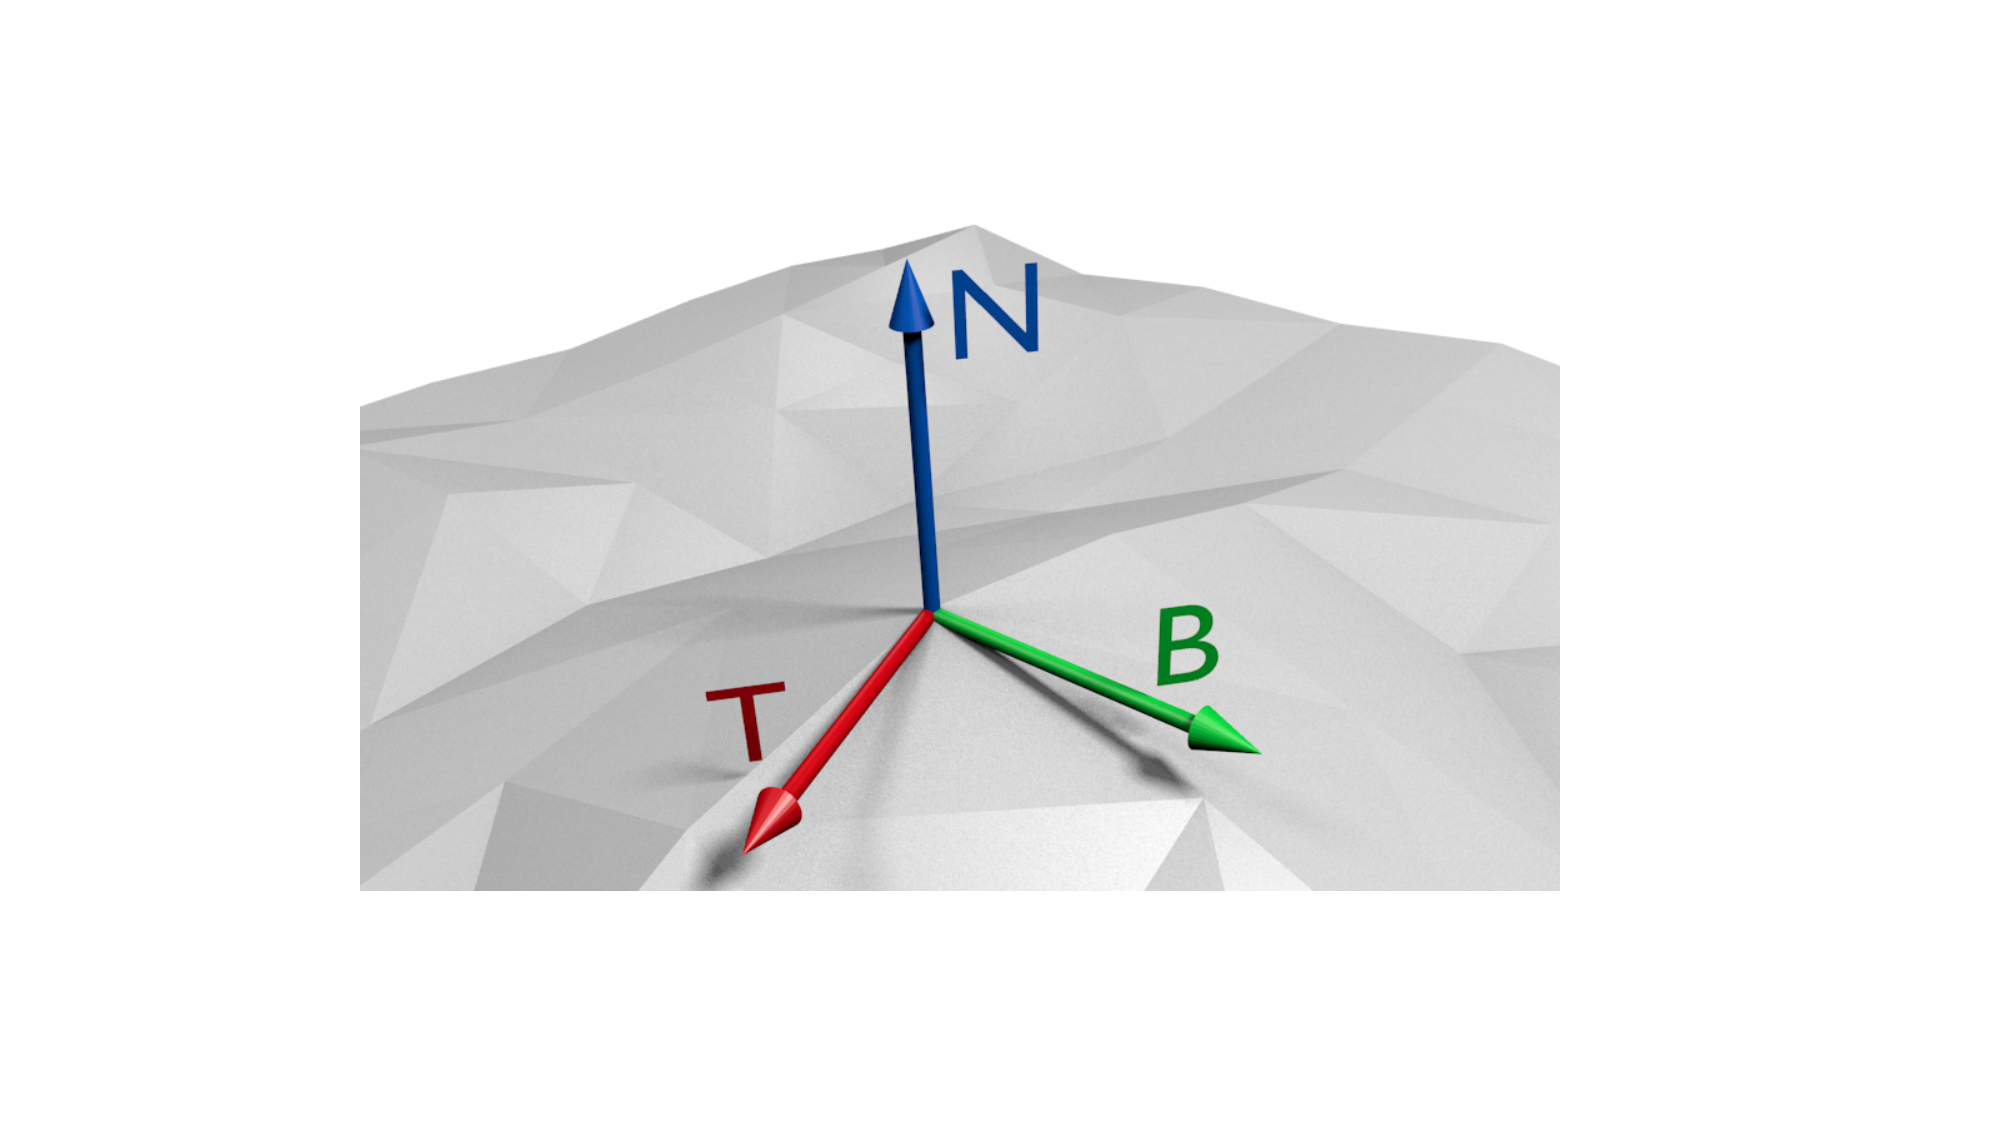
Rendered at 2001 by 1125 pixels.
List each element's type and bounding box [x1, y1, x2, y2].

picture [360, 215, 1560, 891]
